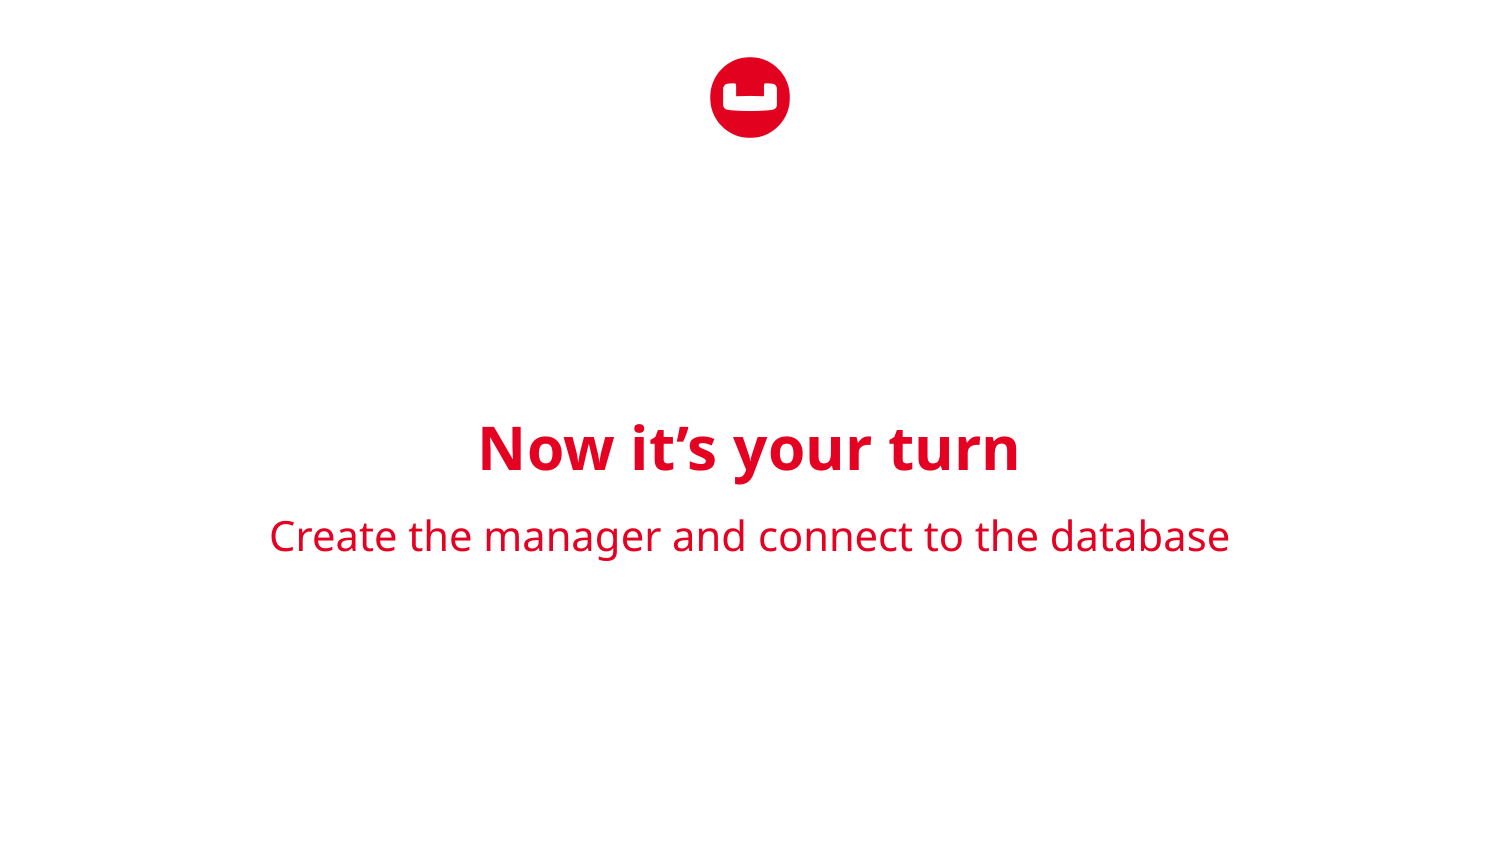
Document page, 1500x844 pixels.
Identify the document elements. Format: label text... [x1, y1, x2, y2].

title Now it’s your turn [112, 308, 1388, 490]
subtitle Create the manager and connect to the database [225, 502, 1275, 692]
picture [709, 56, 791, 139]
